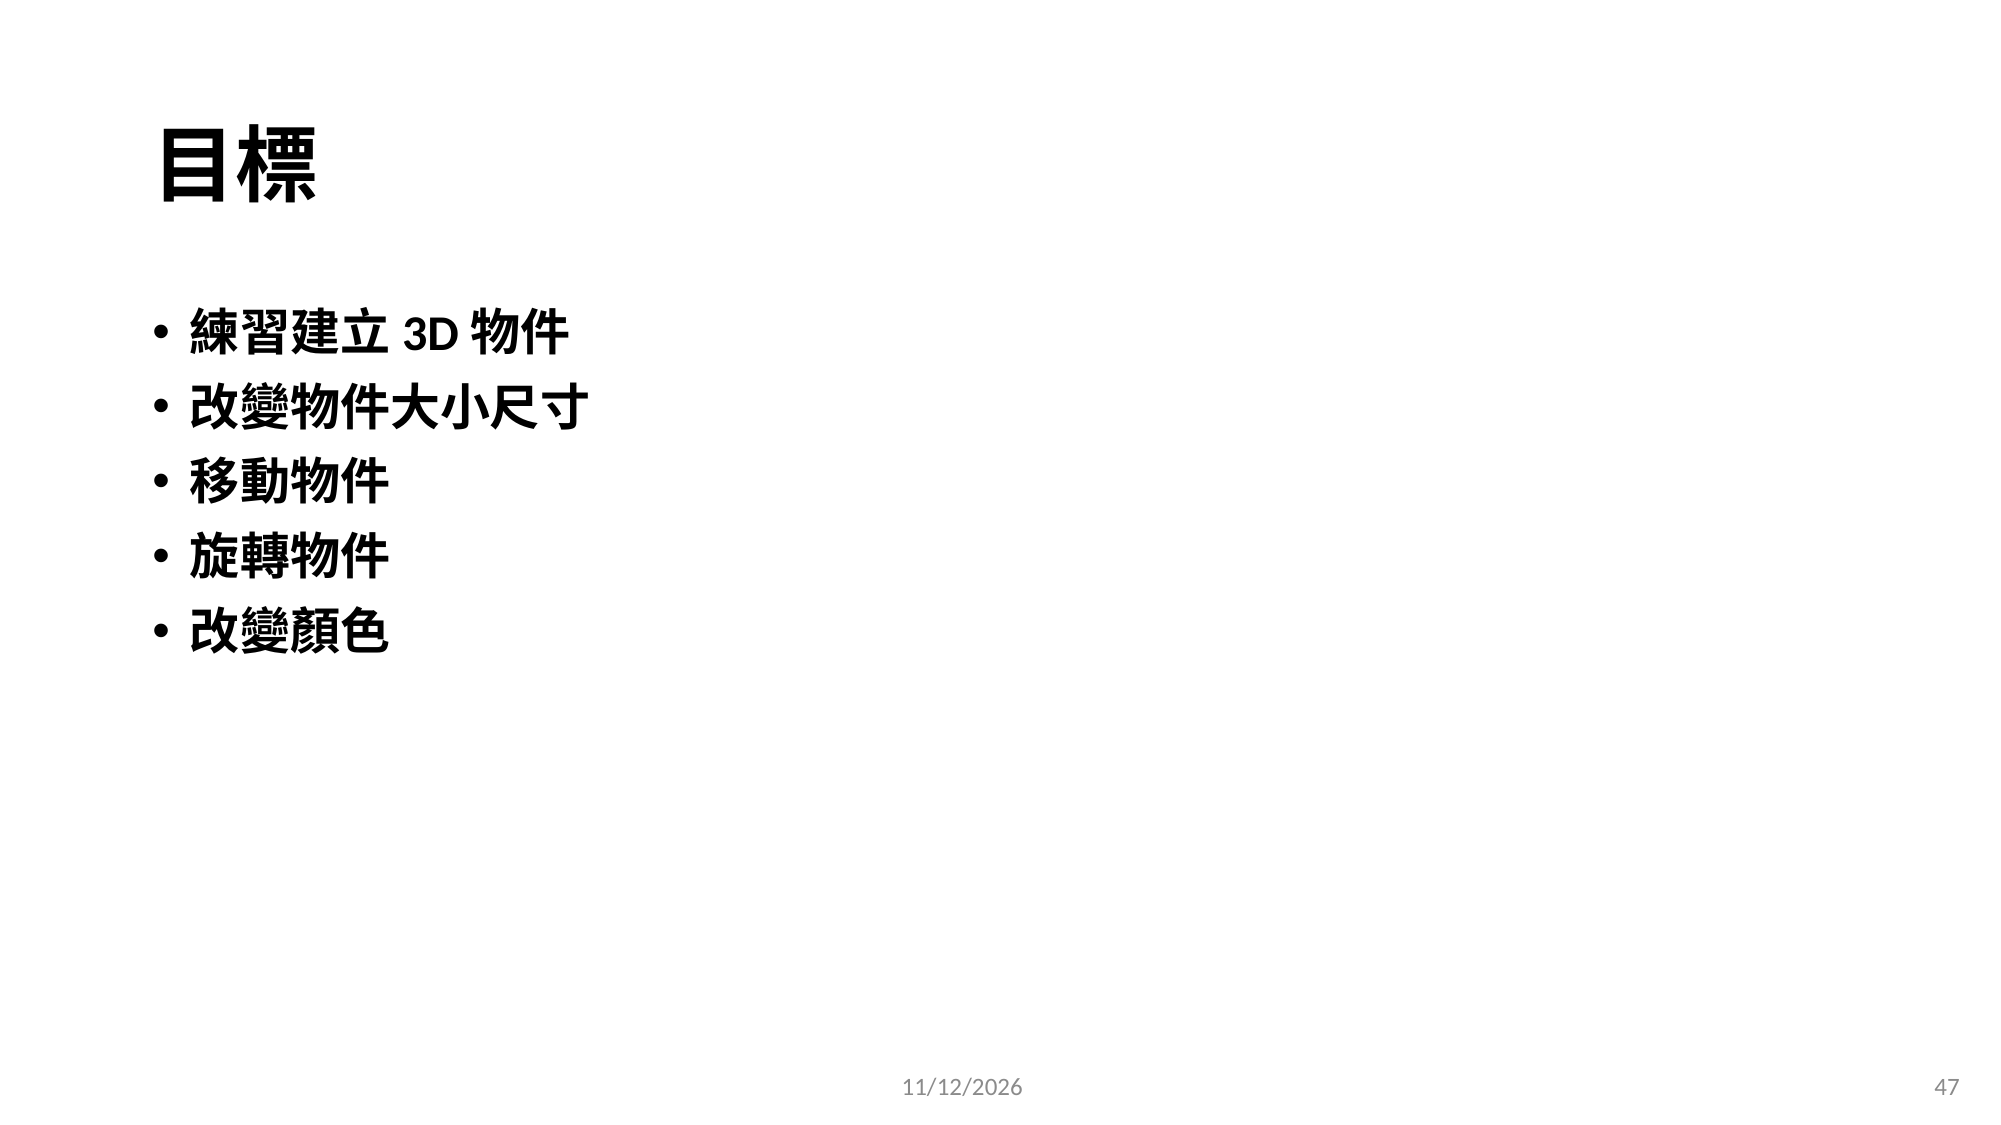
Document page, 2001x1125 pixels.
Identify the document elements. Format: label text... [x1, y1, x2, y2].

slide_number 47 [1524, 1055, 1975, 1116]
title 目標 [137, 59, 1863, 278]
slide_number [737, 1055, 1188, 1116]
list 練習建立3D物件 改變物件大小尺寸 移動物件 旋轉物件 改變顏色 [137, 299, 1863, 1014]
